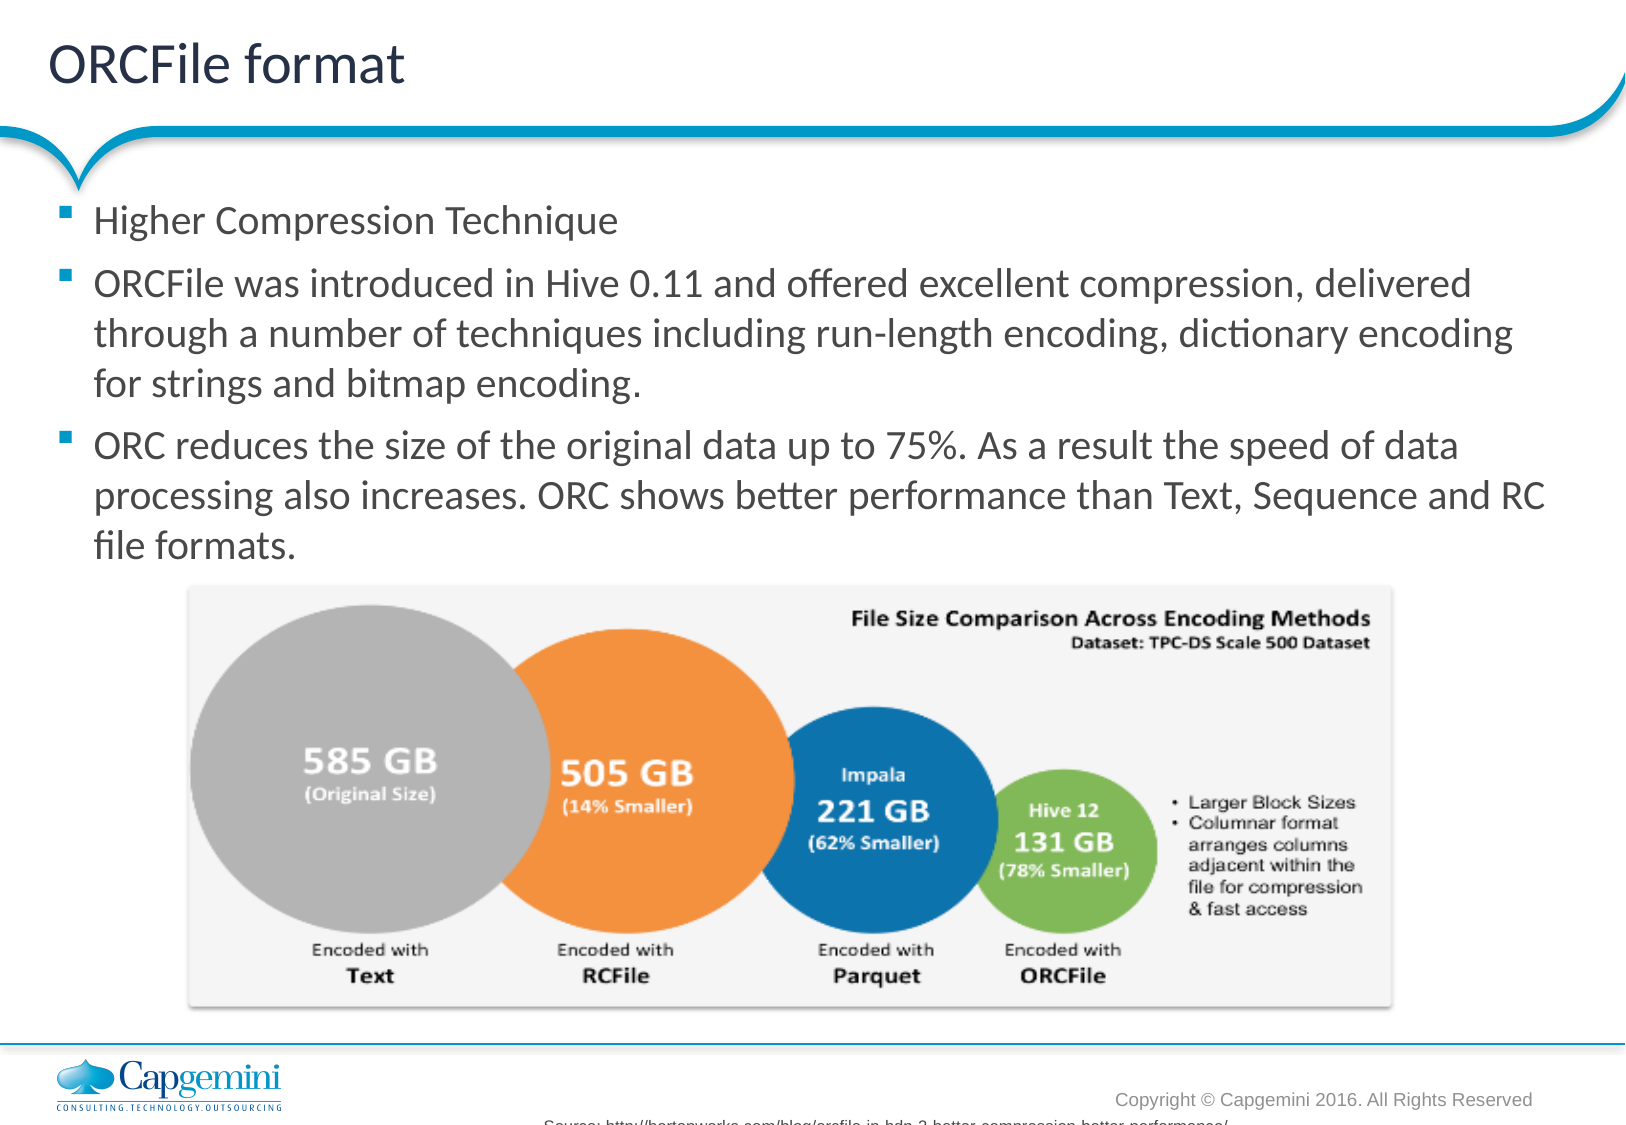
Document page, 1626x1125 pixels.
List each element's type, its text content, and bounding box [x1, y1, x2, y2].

picture [112, 571, 1426, 1040]
title ORCFile format [0, 0, 1625, 132]
picture [57, 1059, 281, 1111]
list Higher Compression Technique ORCFile was introduced in Hive 0.11 and offered excellent compression, delivered through a number of techniques including run-length encoding, dictionary encoding for strings and bitmap encoding. ORC reduces the size of the original data up to 75%. As a result the speed of data processing also increases. ORC shows better performance than Text, Sequence and RC file formats. Source: http://hortonworks.com/blog/orcfile-in-hdp-2-better-compression-better-performance/ [55, 187, 1569, 1016]
